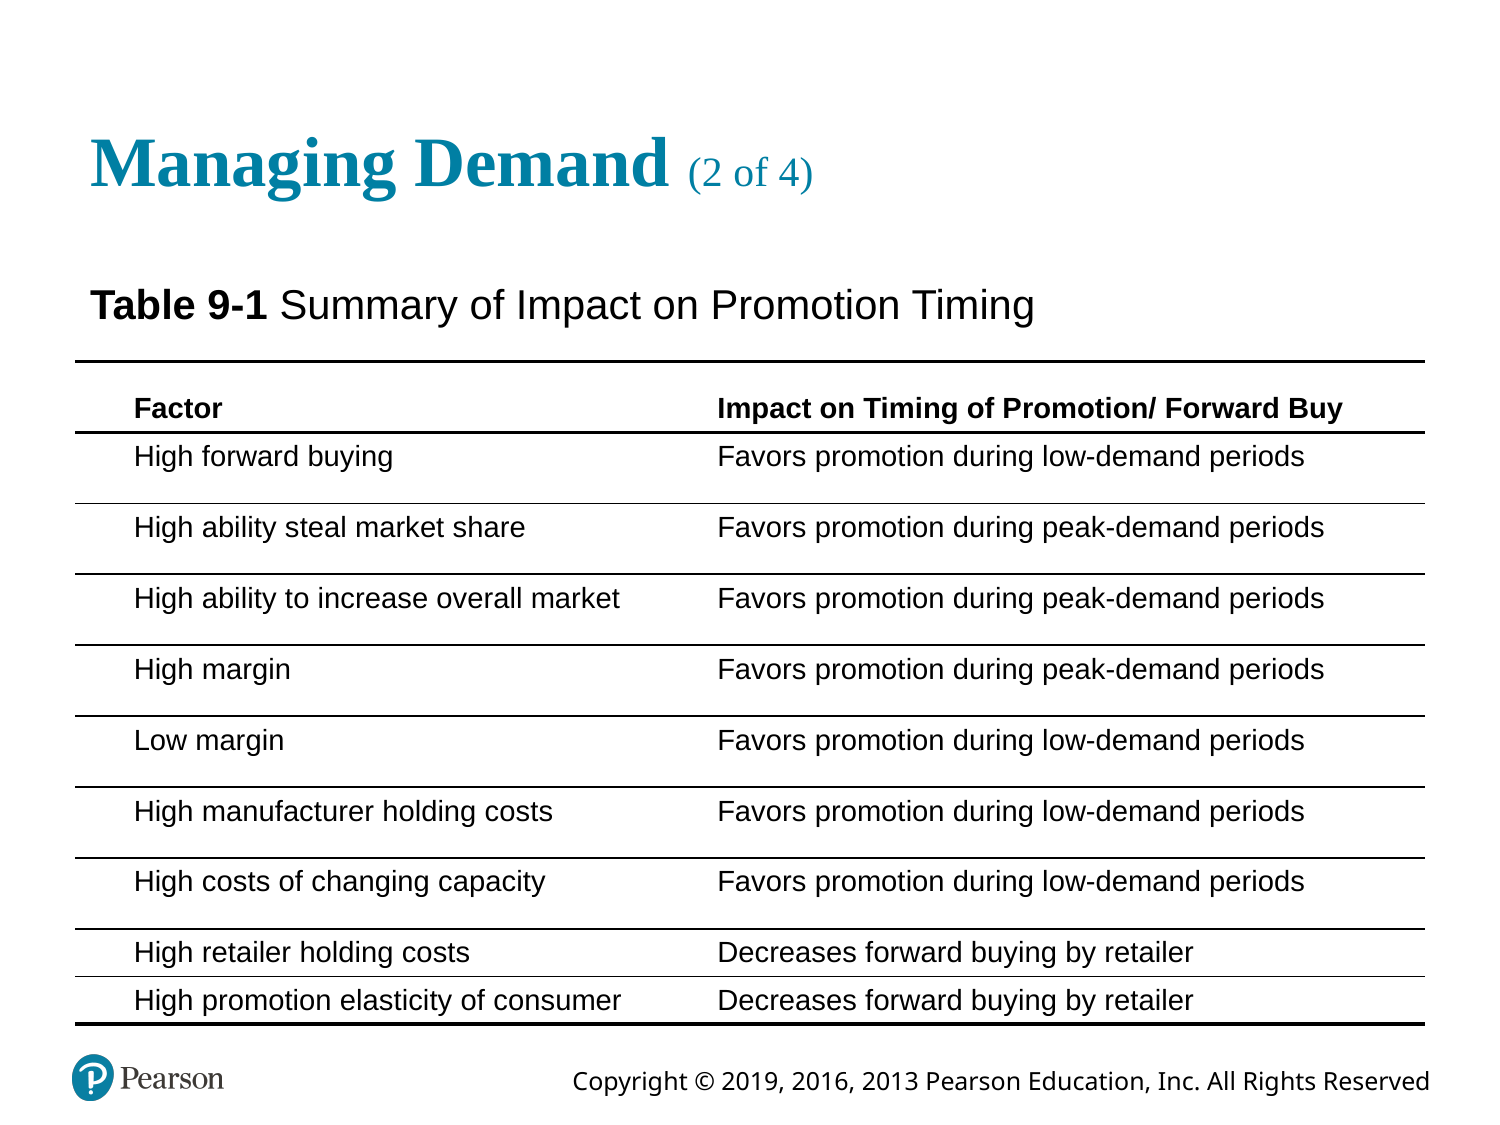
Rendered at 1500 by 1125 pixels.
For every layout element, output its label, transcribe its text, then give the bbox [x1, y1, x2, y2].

table_header Factor [75, 363, 702, 431]
title Managing Demand (2 of 4) [75, 0, 1425, 216]
picture [80, 1063, 106, 1088]
table_cell High promotion elasticity of consumer [75, 977, 702, 1022]
table_cell Favors promotion during peak-demand periods [702, 646, 1425, 715]
picture [72, 1087, 83, 1101]
list Table 9-1 Summary of Impact on Promotion Timing [75, 262, 1425, 339]
table_cell Decreases forward buying by retailer [702, 930, 1425, 976]
picture [98, 1054, 224, 1101]
table_cell High costs of changing capacity [75, 859, 702, 928]
table_cell High ability steal market share [75, 504, 702, 573]
table_cell High ability to increase overall market [75, 575, 702, 644]
table_cell Favors promotion during peak-demand periods [702, 575, 1425, 644]
table_header Impact on Timing of Promotion/ Forward Buy [702, 363, 1425, 431]
table_cell Low margin [75, 717, 702, 786]
table_cell Favors promotion during low-demand periods [702, 717, 1425, 786]
table_cell High forward buying [75, 434, 702, 503]
picture [72, 1054, 88, 1070]
table_cell Favors promotion during peak-demand periods [702, 504, 1425, 573]
table_cell Decreases forward buying by retailer [702, 977, 1425, 1022]
table_cell High retailer holding costs [75, 930, 702, 976]
table_cell High margin [75, 646, 702, 715]
table_cell Favors promotion during low-demand periods [702, 788, 1425, 857]
table_cell Favors promotion during low-demand periods [702, 859, 1425, 928]
table_cell High manufacturer holding costs [75, 788, 702, 857]
table_cell Favors promotion during low-demand periods [702, 434, 1425, 503]
